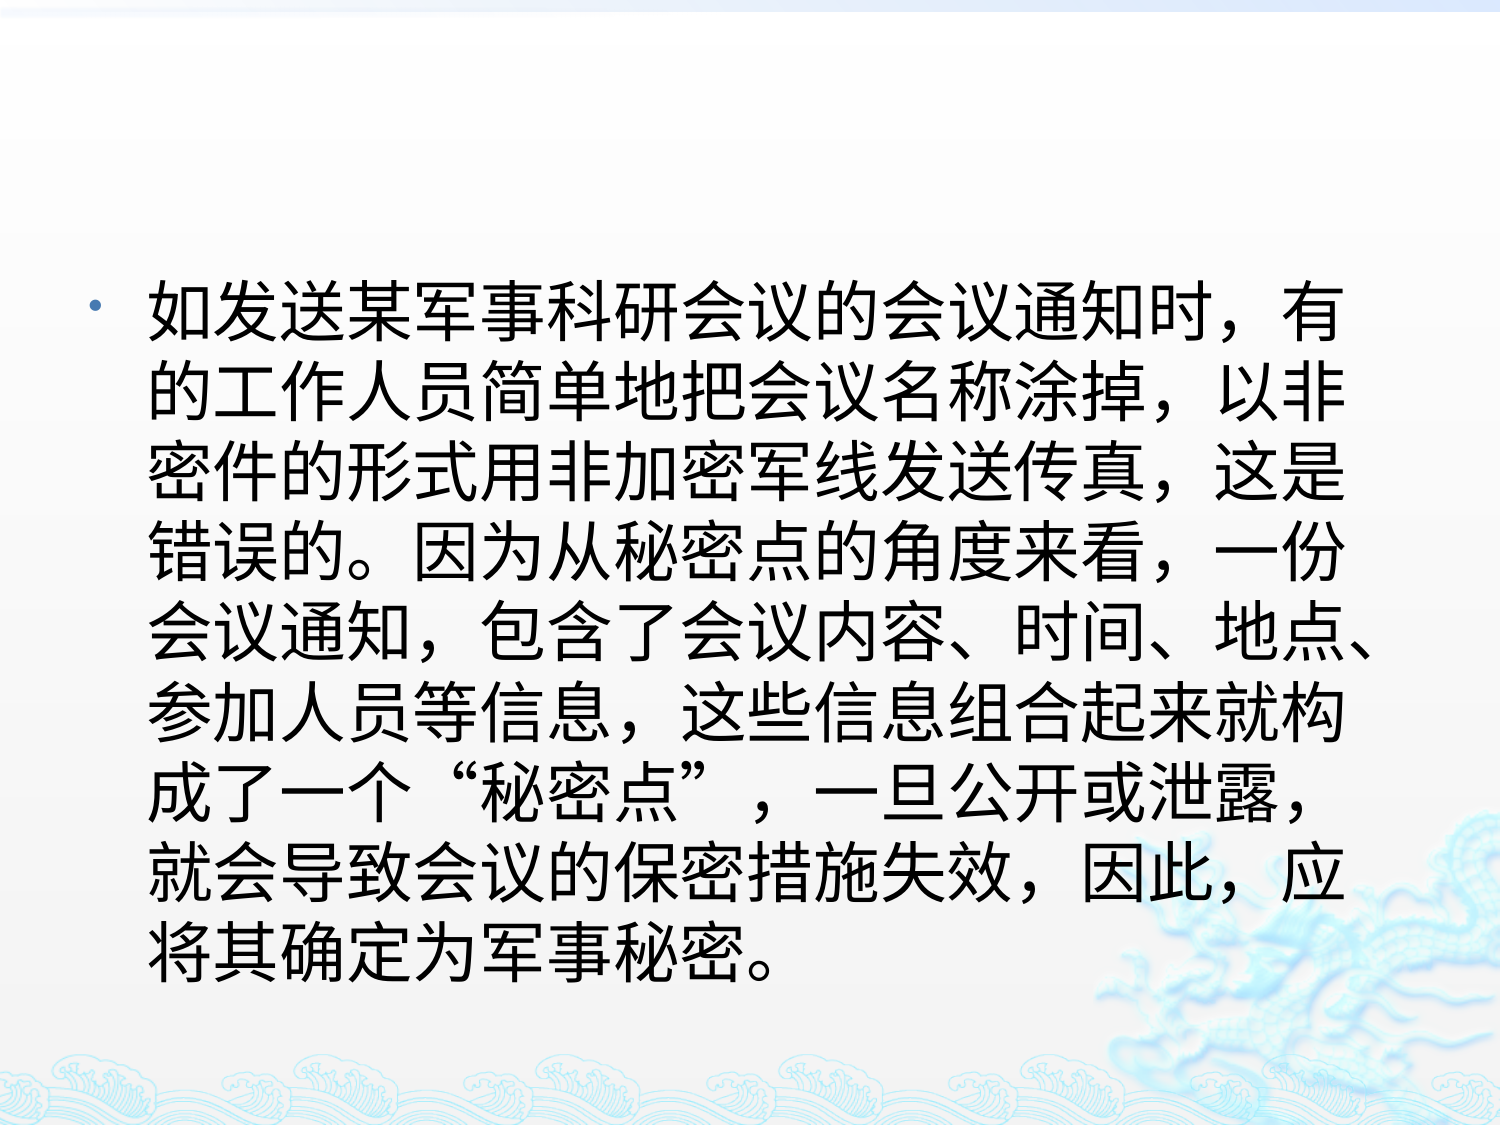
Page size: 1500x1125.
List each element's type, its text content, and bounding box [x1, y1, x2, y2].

list 如发送某军事科研会议的会议通知时，有的工作人员简单地把会议名称涂掉，以非密件的形式用非加密军线发送传真，这是错误的。因为从秘密点的角度来看，一份会议通知，包含了会议内容、时间、地点、参加人员等信息，这些信息组合起来就构成了一个“秘密点”，一旦公开或泄露，就会导致会议的保密措施失效，因此，应将其确定为军事秘密。 [75, 262, 1425, 1005]
